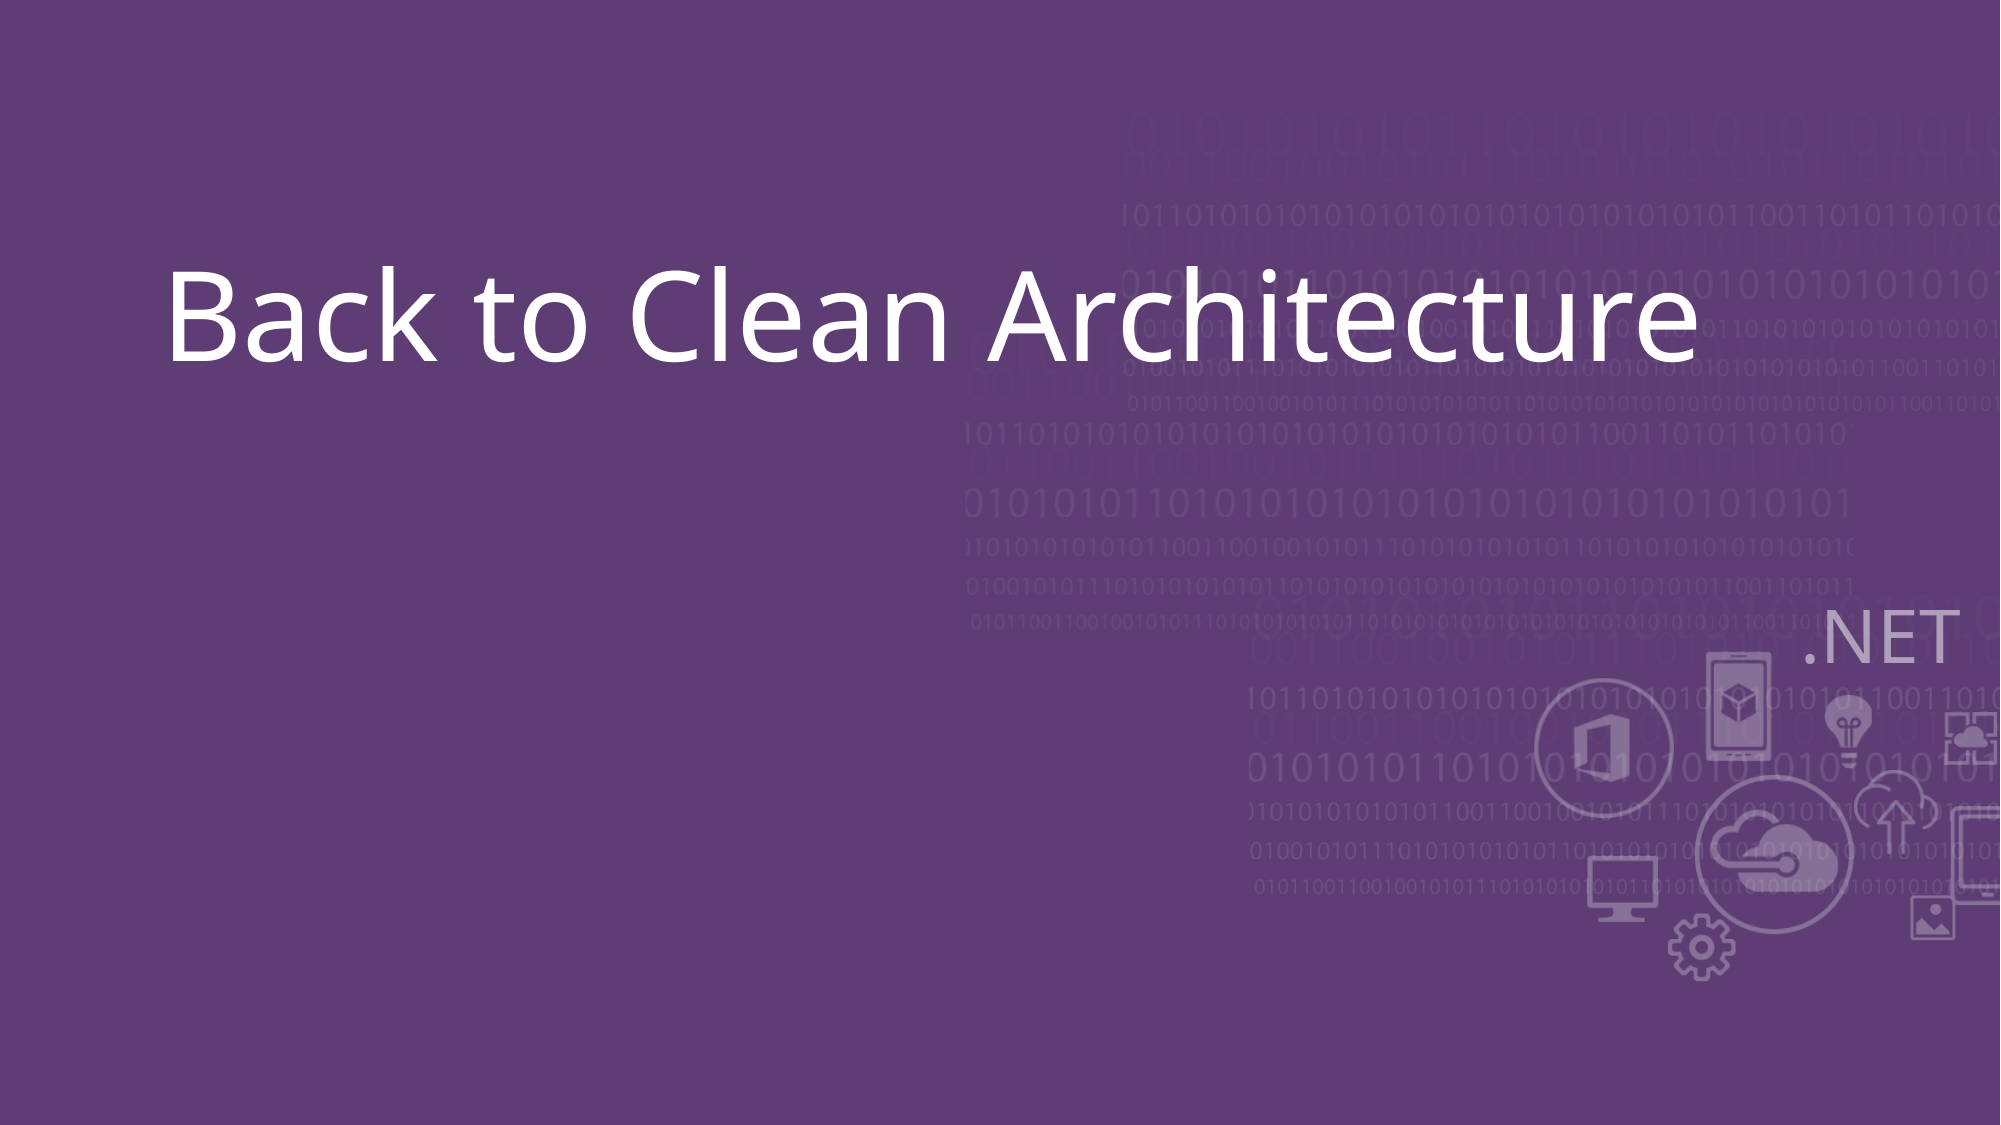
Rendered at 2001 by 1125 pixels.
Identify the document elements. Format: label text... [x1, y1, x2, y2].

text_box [1805, 654, 1815, 664]
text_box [1827, 610, 1870, 663]
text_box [1920, 610, 1960, 663]
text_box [1884, 610, 1914, 663]
title Back to Clean Architecture [137, 238, 1863, 456]
picture [495, 73, 2000, 1125]
